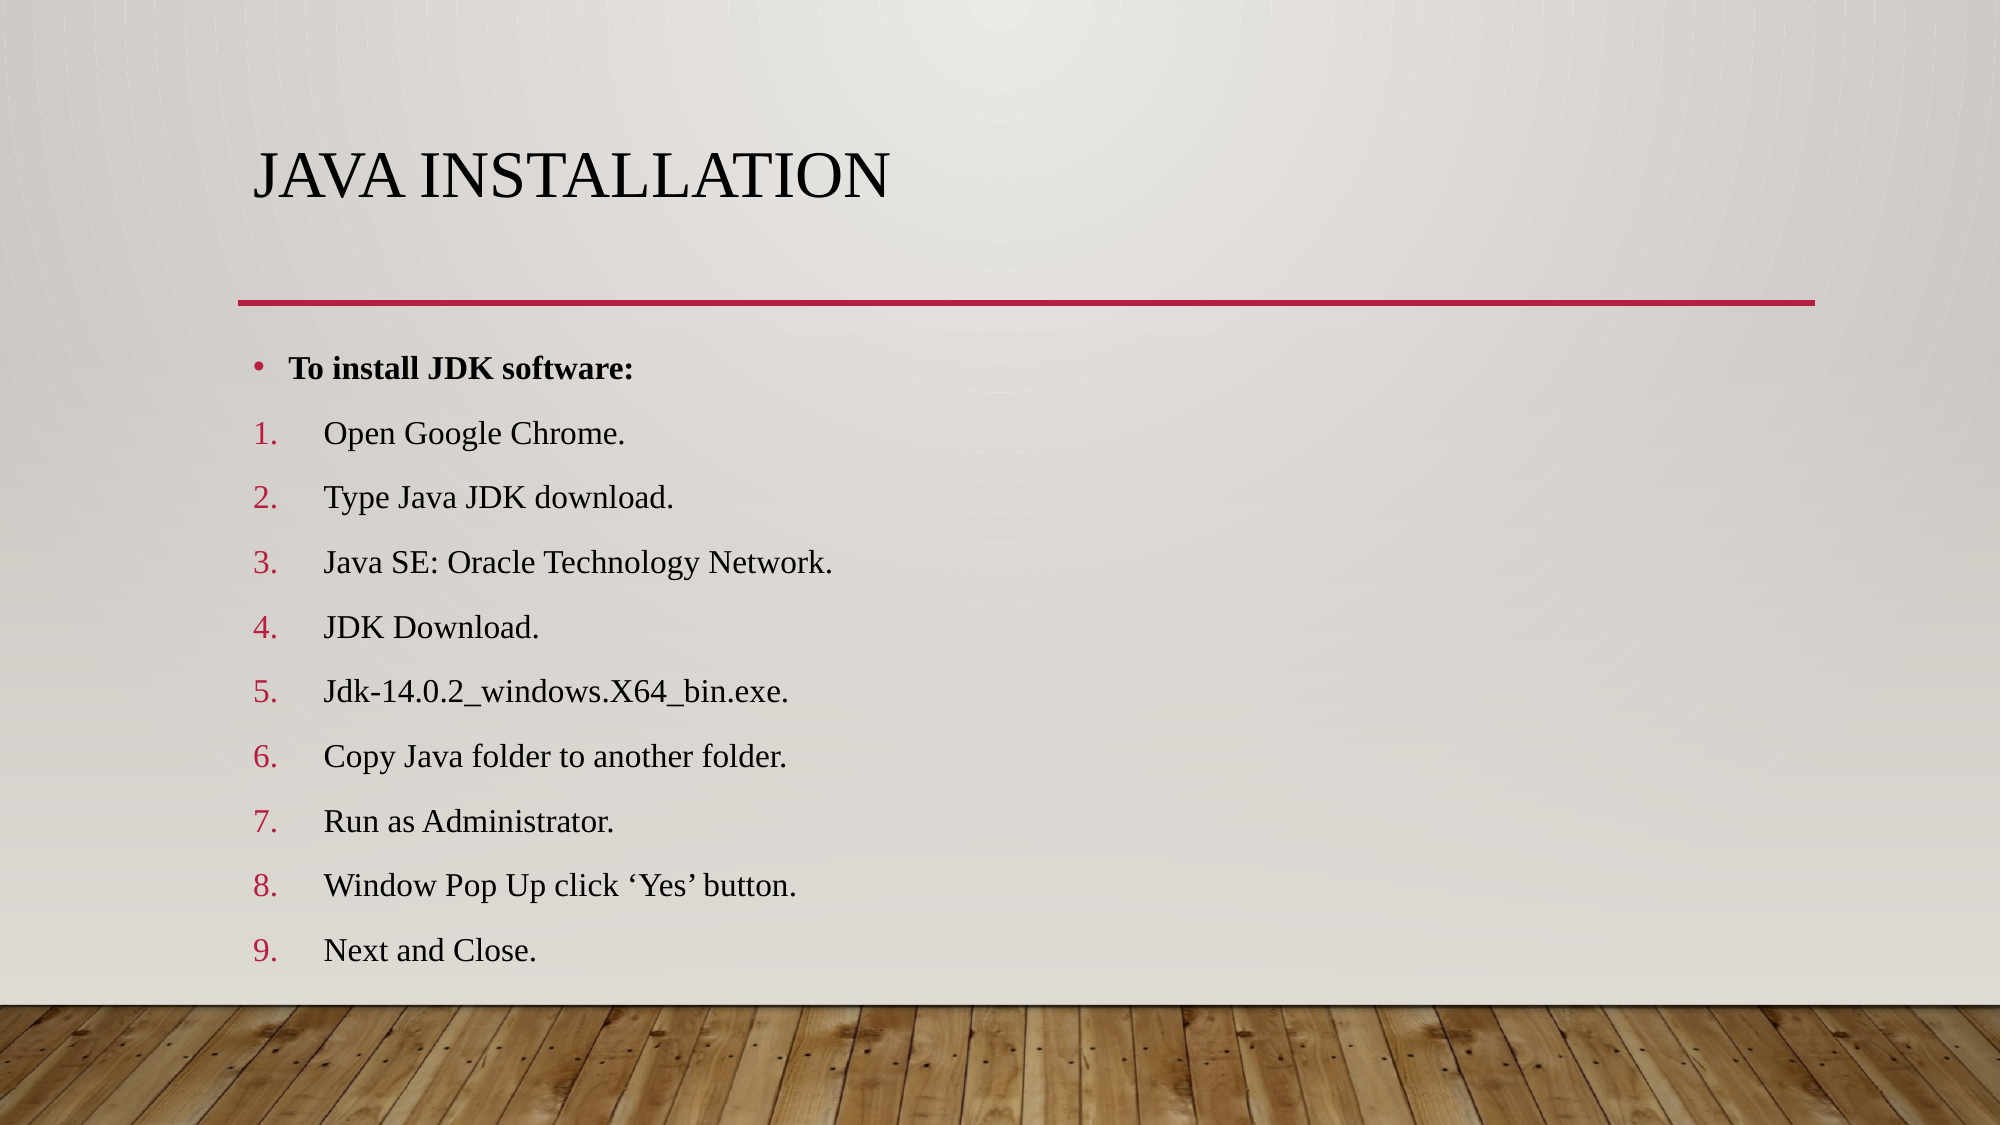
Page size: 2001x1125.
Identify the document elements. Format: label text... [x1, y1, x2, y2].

title Java installation [238, 131, 1814, 305]
picture [0, 1005, 2000, 1125]
list To install JDK software: Open Google Chrome. Type Java JDK download. Java SE: Oracle Technology Network. JDK Download. Jdk-14.0.2_windows.X64_bin.exe. Copy Java folder to another folder. Run as Administrator. Window Pop Up click ‘Yes’ button. Next and Close. [238, 330, 1814, 978]
